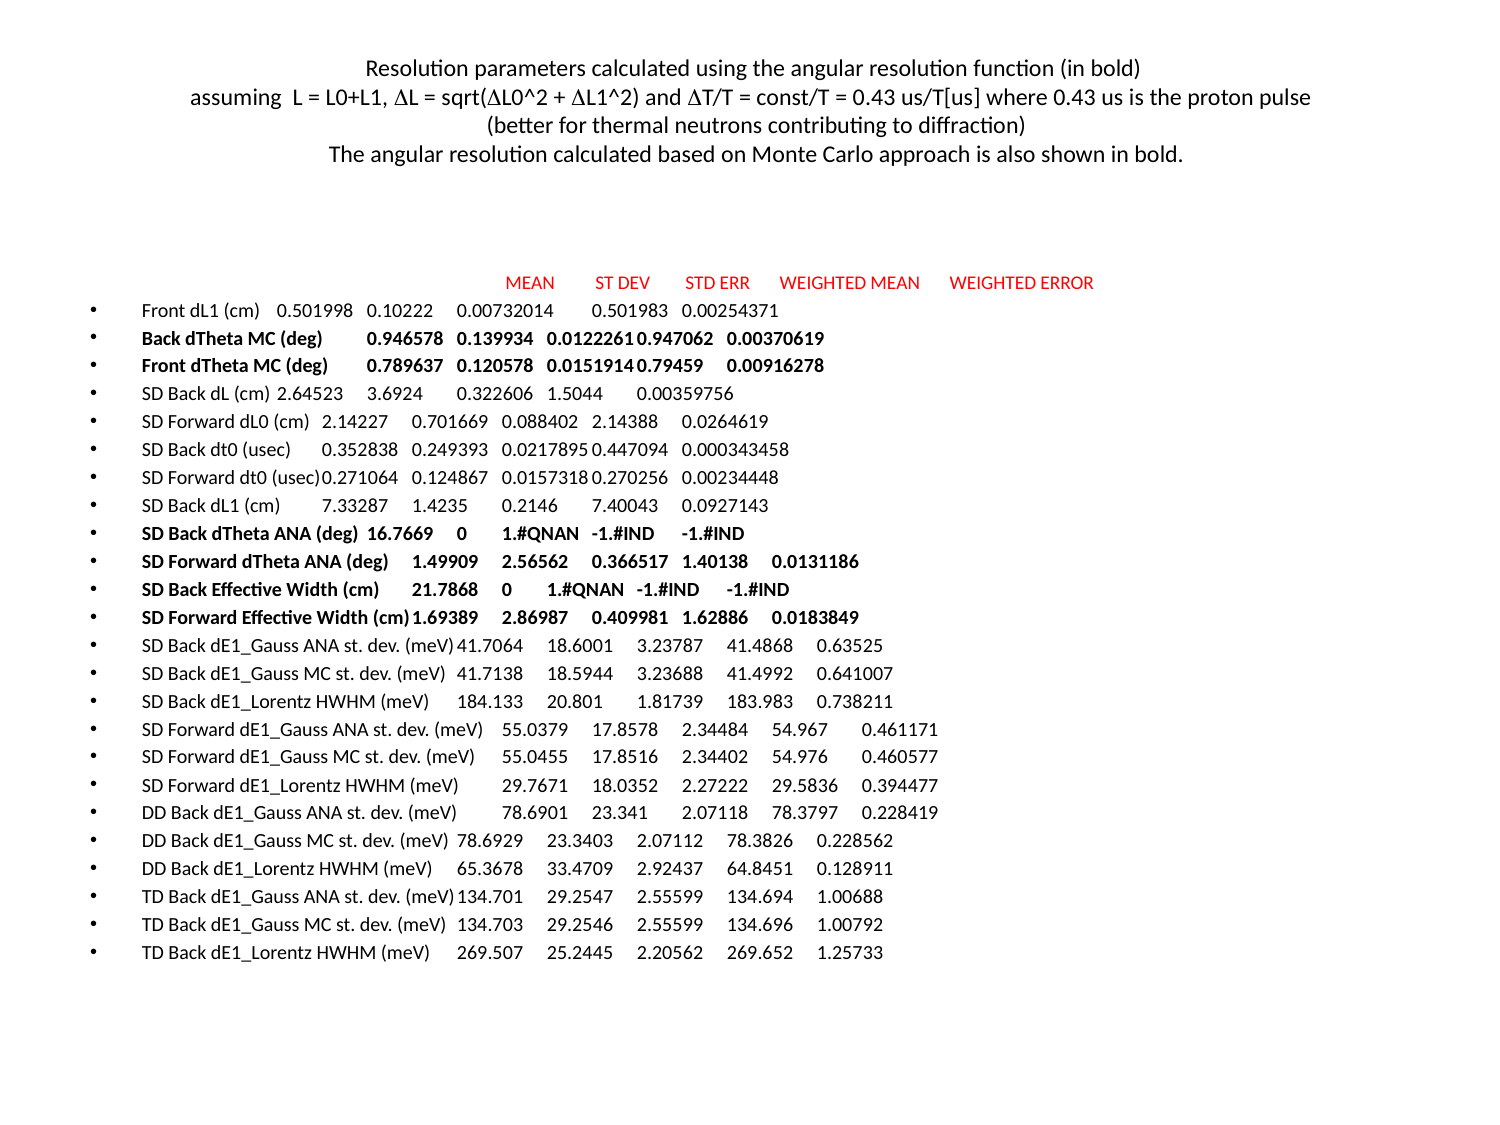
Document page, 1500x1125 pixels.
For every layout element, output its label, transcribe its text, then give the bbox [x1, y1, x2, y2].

title Resolution parameters calculated using the angular resolution function (in bold) assuming L = L0+L1, L = sqrt(L0^2 + L1^2) and T/T = const/T = 0.43 us/T[us] where 0.43 us is the proton pulse (better for thermal neutrons contributing to diffraction) The angular resolution calculated based on Monte Carlo approach is also shown in bold. [37, 45, 1475, 233]
list MEAN ST DEV STD ERR WEIGHTED MEAN WEIGHTED ERROR Front dL1 (cm) 0.501998 0.10222 0.00732014 0.501983 0.00254371 Back dTheta MC (deg) 0.946578 0.139934 0.0122261 0.947062 0.00370619 Front dTheta MC (deg) 0.789637 0.120578 0.0151914 0.79459 0.00916278 SD Back dL (cm) 2.64523 3.6924 0.322606 1.5044 0.00359756 SD Forward dL0 (cm) 2.14227 0.701669 0.088402 2.14388 0.0264619 SD Back dt0 (usec) 0.352838 0.249393 0.0217895 0.447094 0.000343458 SD Forward dt0 (usec) 0.271064 0.124867 0.0157318 0.270256 0.00234448 SD Back dL1 (cm) 7.33287 1.4235 0.2146 7.40043 0.0927143 SD Back dTheta ANA (deg) 16.7669 0 1.#QNAN -1.#IND -1.#IND SD Forward dTheta ANA (deg) 1.49909 2.56562 0.366517 1.40138 0.0131186 SD Back Effective Width (cm) 21.7868 0 1.#QNAN -1.#IND -1.#IND SD Forward Effective Width (cm) 1.69389 2.86987 0.409981 1.62886 0.0183849 SD Back dE1_Gauss ANA st. dev. (meV) 41.7064 18.6001 3.23787 41.4868 0.63525 SD Back dE1_Gauss MC st. dev. (meV) 41.7138 18.5944 3.23688 41.4992 0.641007 SD Back dE1_Lorentz HWHM (meV) 184.133 20.801 1.81739 183.983 0.738211 SD Forward dE1_Gauss ANA st. dev. (meV) 55.0379 17.8578 2.34484 54.967 0.461171 SD Forward dE1_Gauss MC st. dev. (meV) 55.0455 17.8516 2.34402 54.976 0.460577 SD Forward dE1_Lorentz HWHM (meV) 29.7671 18.0352 2.27222 29.5836 0.394477 DD Back dE1_Gauss ANA st. dev. (meV) 78.6901 23.341 2.07118 78.3797 0.228419 DD Back dE1_Gauss MC st. dev. (meV) 78.6929 23.3403 2.07112 78.3826 0.228562 DD Back dE1_Lorentz HWHM (meV) 65.3678 33.4709 2.92437 64.8451 0.128911 TD Back dE1_Gauss ANA st. dev. (meV) 134.701 29.2547 2.55599 134.694 1.00688 TD Back dE1_Gauss MC st. dev. (meV) 134.703 29.2546 2.55599 134.696 1.00792 TD Back dE1_Lorentz HWHM (meV) 269.507 25.2445 2.20562 269.652 1.25733 [75, 262, 1425, 1005]
